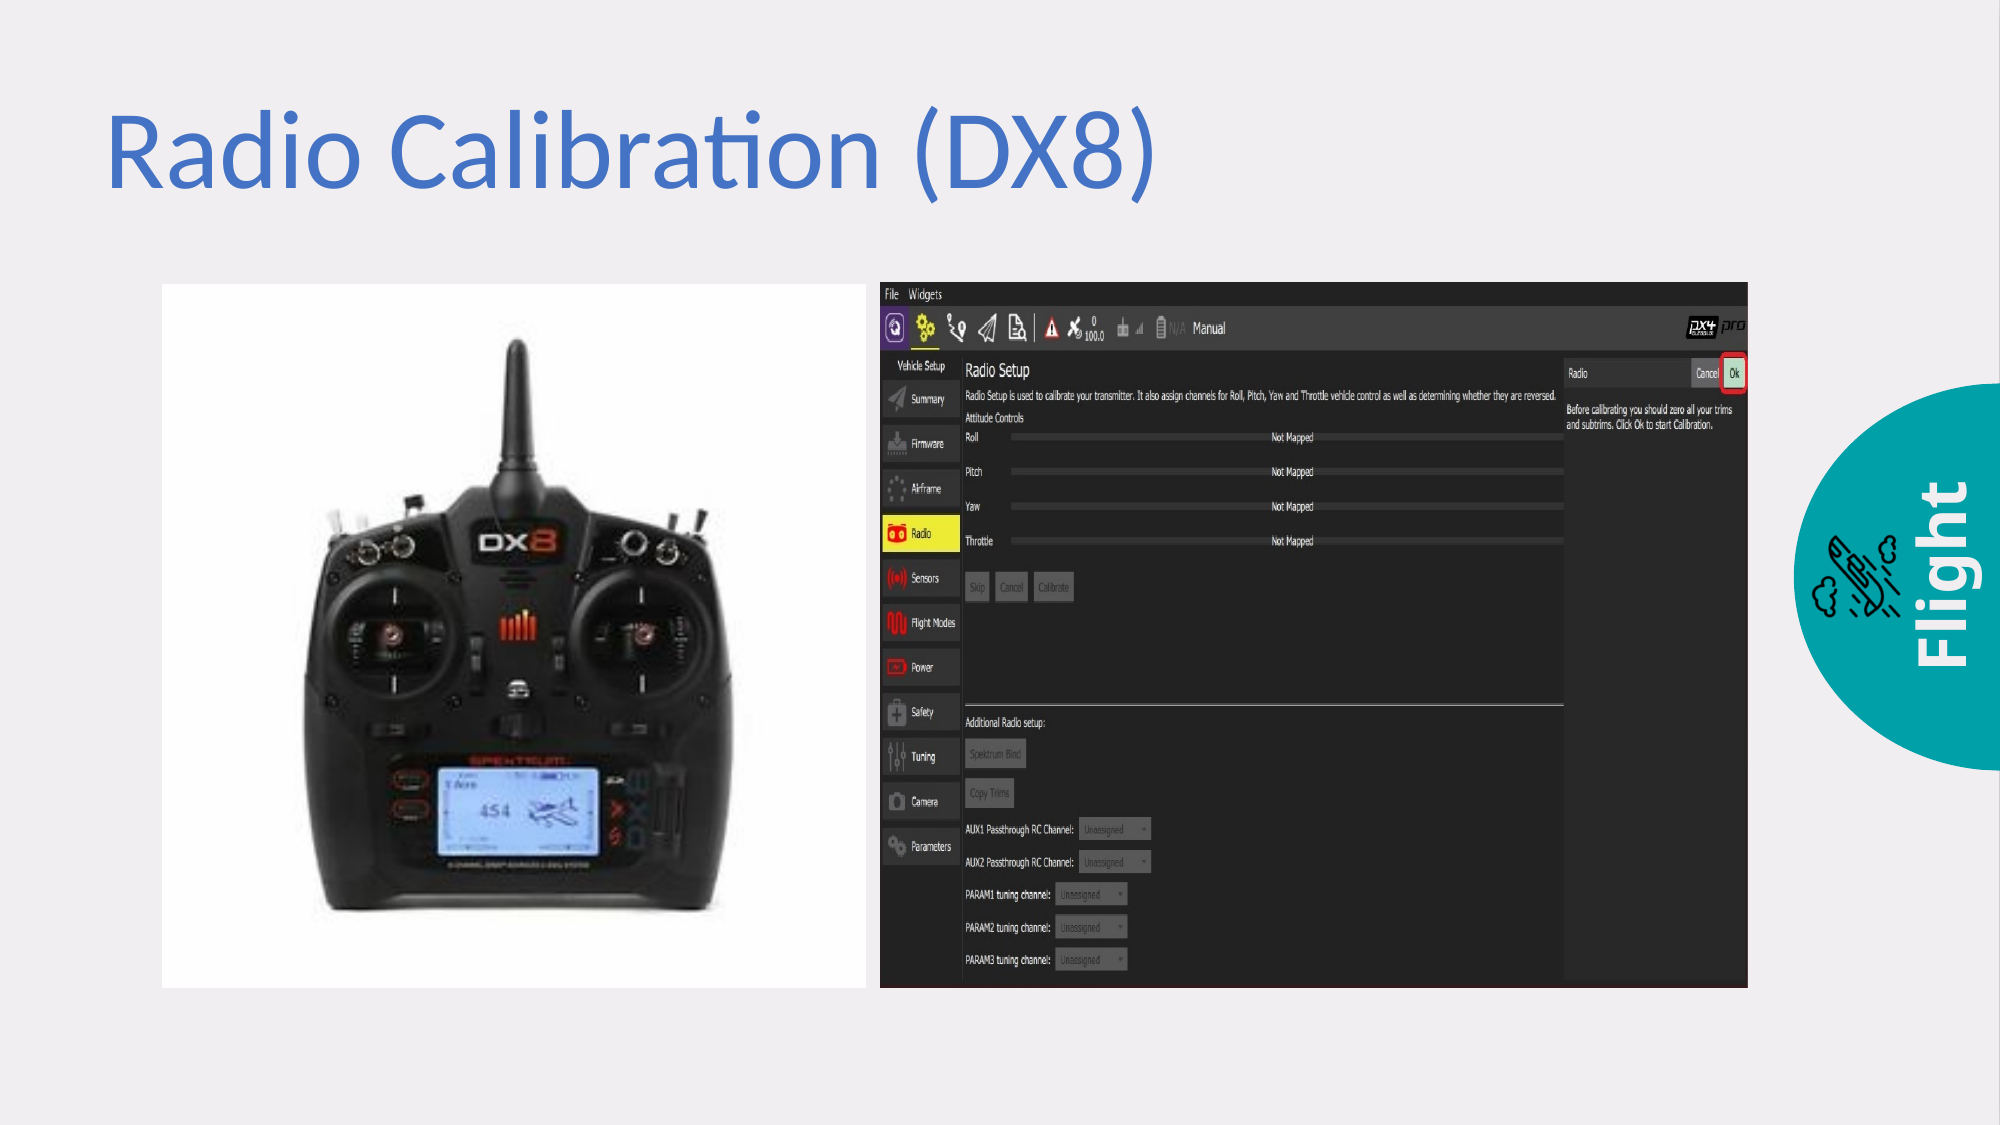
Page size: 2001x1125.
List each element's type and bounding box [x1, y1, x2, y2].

text_box [0, 0, 2000, 1125]
picture [162, 284, 866, 988]
picture [880, 282, 1748, 988]
